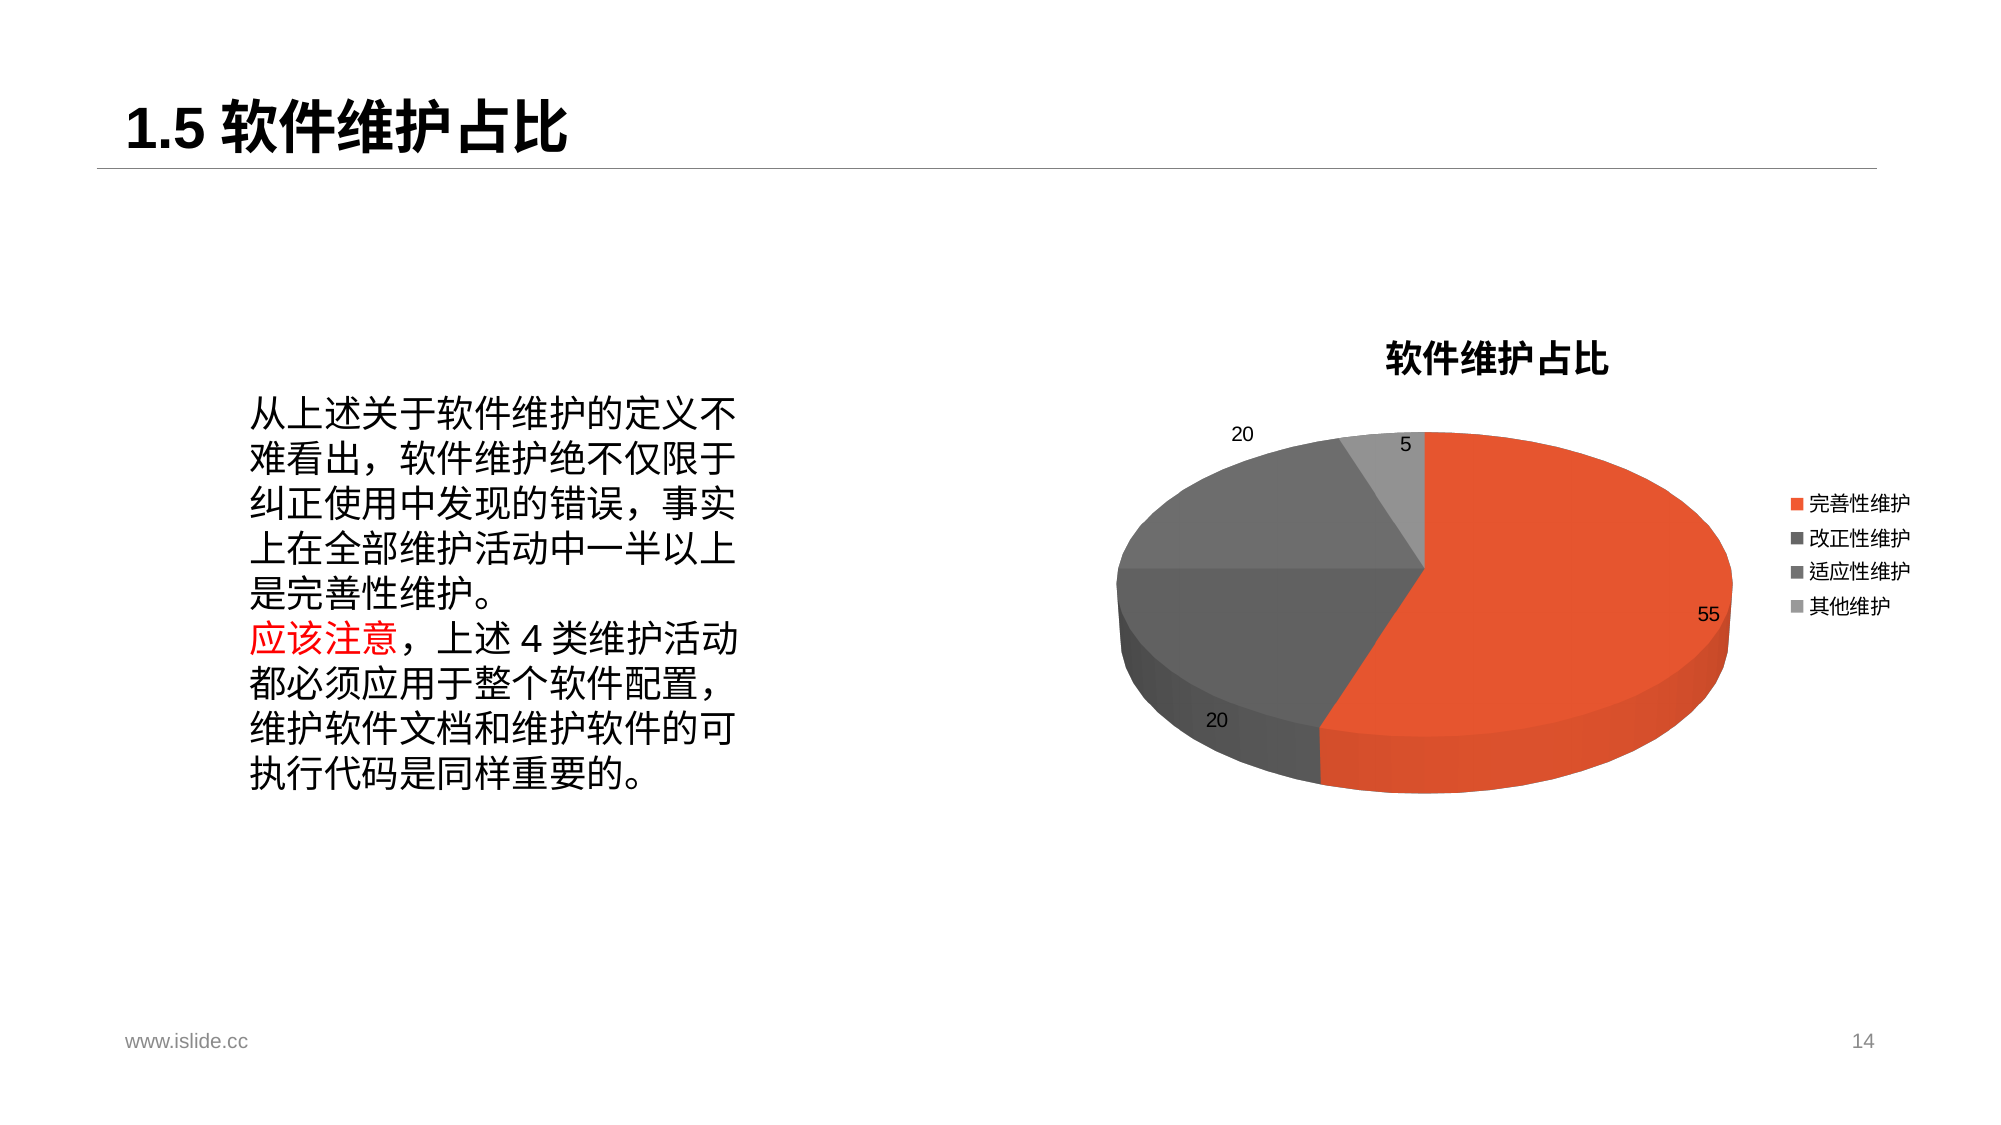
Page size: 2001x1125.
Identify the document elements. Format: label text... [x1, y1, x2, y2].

title 1.5软件维护占比 [109, 0, 1890, 169]
footer www.islide.cc [109, 1023, 790, 1058]
slide_number 14 [1412, 1023, 1890, 1058]
chart [917, 302, 1931, 837]
text_box 从上述关于软件维护的定义不难看出，软件维护绝不仅限于纠正使用中发现的错误，事实上在全部维护活动中一半以上是完善性维护。 应该注意，上述4类维护活动都必须应用于整个软件配置，维护软件文档和维护软件的可执行代码是同样重要的。 [234, 382, 781, 802]
